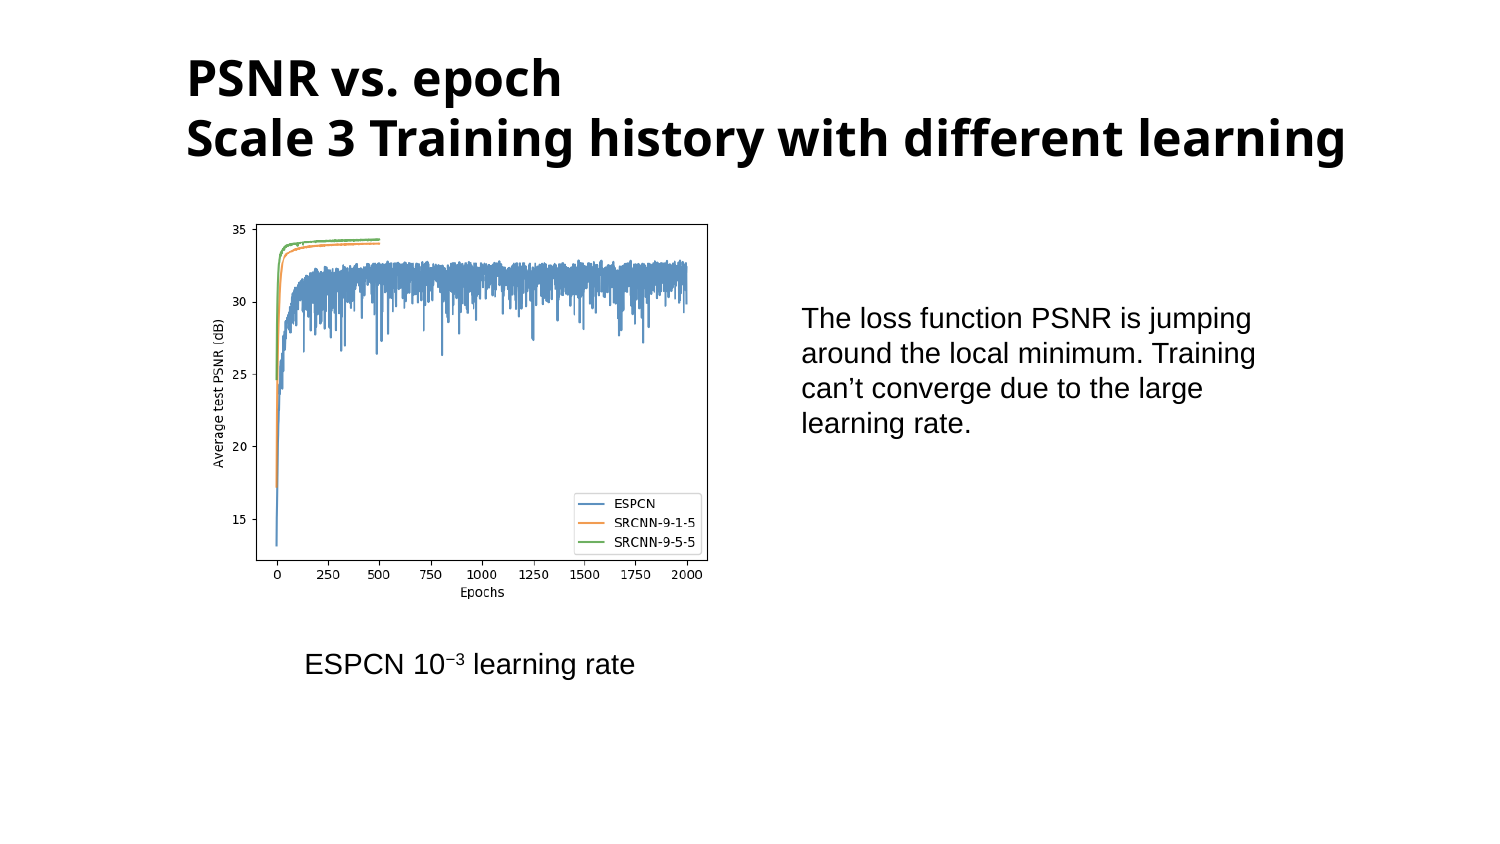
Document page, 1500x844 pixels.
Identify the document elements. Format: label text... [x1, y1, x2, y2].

text_box The loss function PSNR is jumping around the local minimum. Training can’t converge due to the large learning rate. [786, 284, 1279, 496]
picture [182, 171, 766, 609]
text_box ESPCN 10−3 learning rate [289, 629, 782, 687]
title PSNR vs. epoch Scale 3 Training history with different learning rate [171, 31, 1441, 172]
